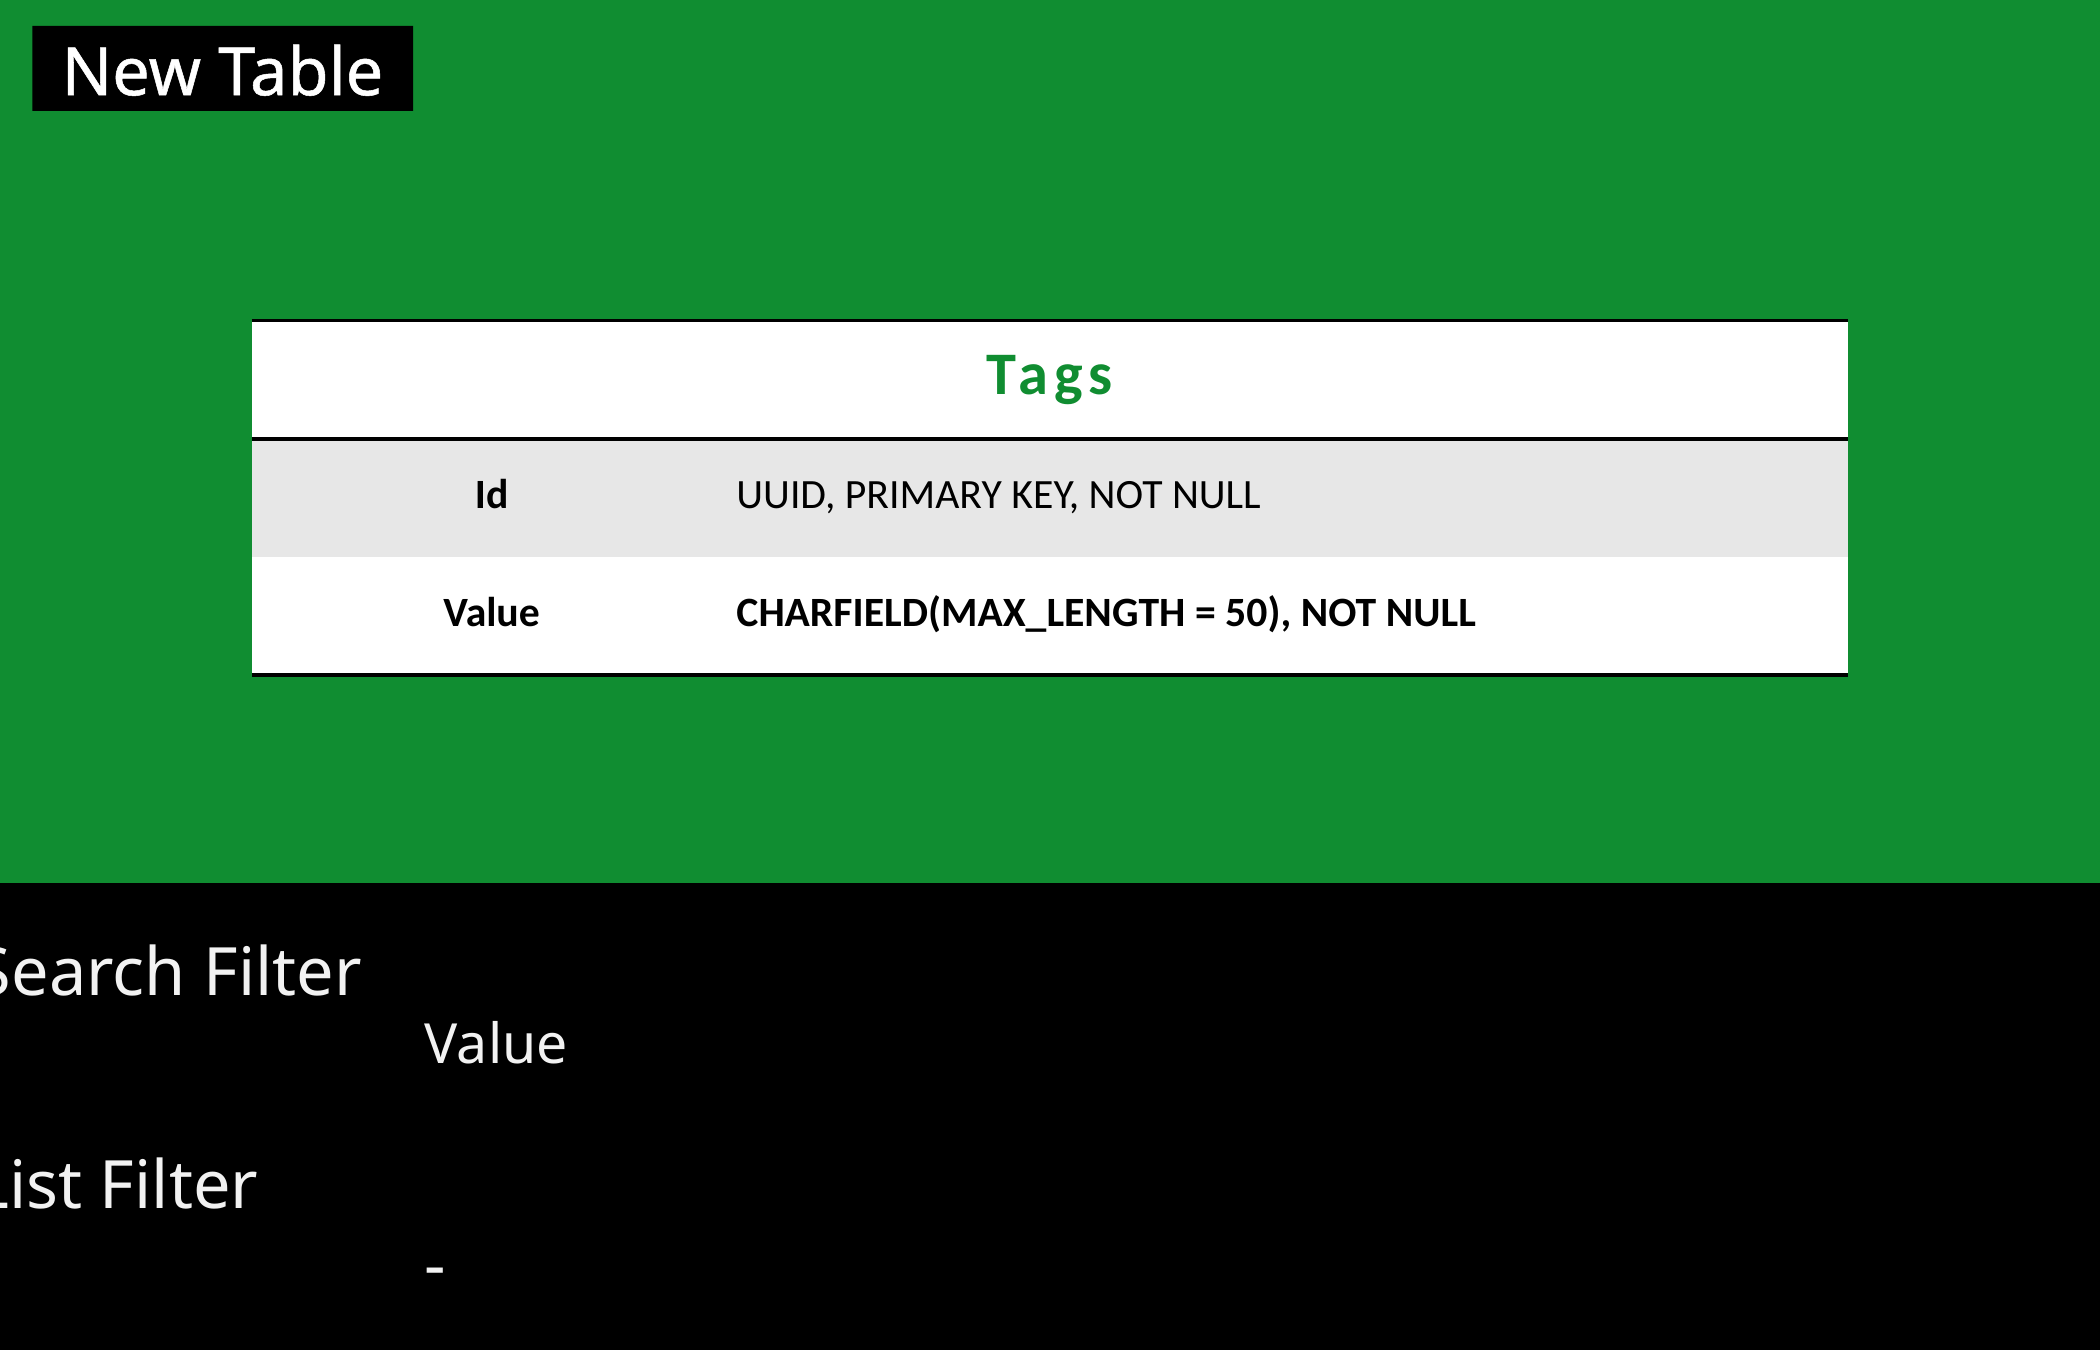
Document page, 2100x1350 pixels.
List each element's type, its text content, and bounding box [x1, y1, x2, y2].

text_box [0, 883, 2100, 1350]
text_box New Table [32, 25, 414, 111]
table_cell Id [252, 441, 732, 557]
table_header Tags [252, 322, 1848, 437]
table_cell Value [252, 557, 732, 673]
table_cell UUID, PRIMARY KEY, NOT NULL [732, 441, 1848, 557]
text_box Search Filter Value List Filter - [0, 925, 574, 1304]
table_cell CHARFIELD(MAX_LENGTH = 50), NOT NULL [732, 557, 1848, 673]
